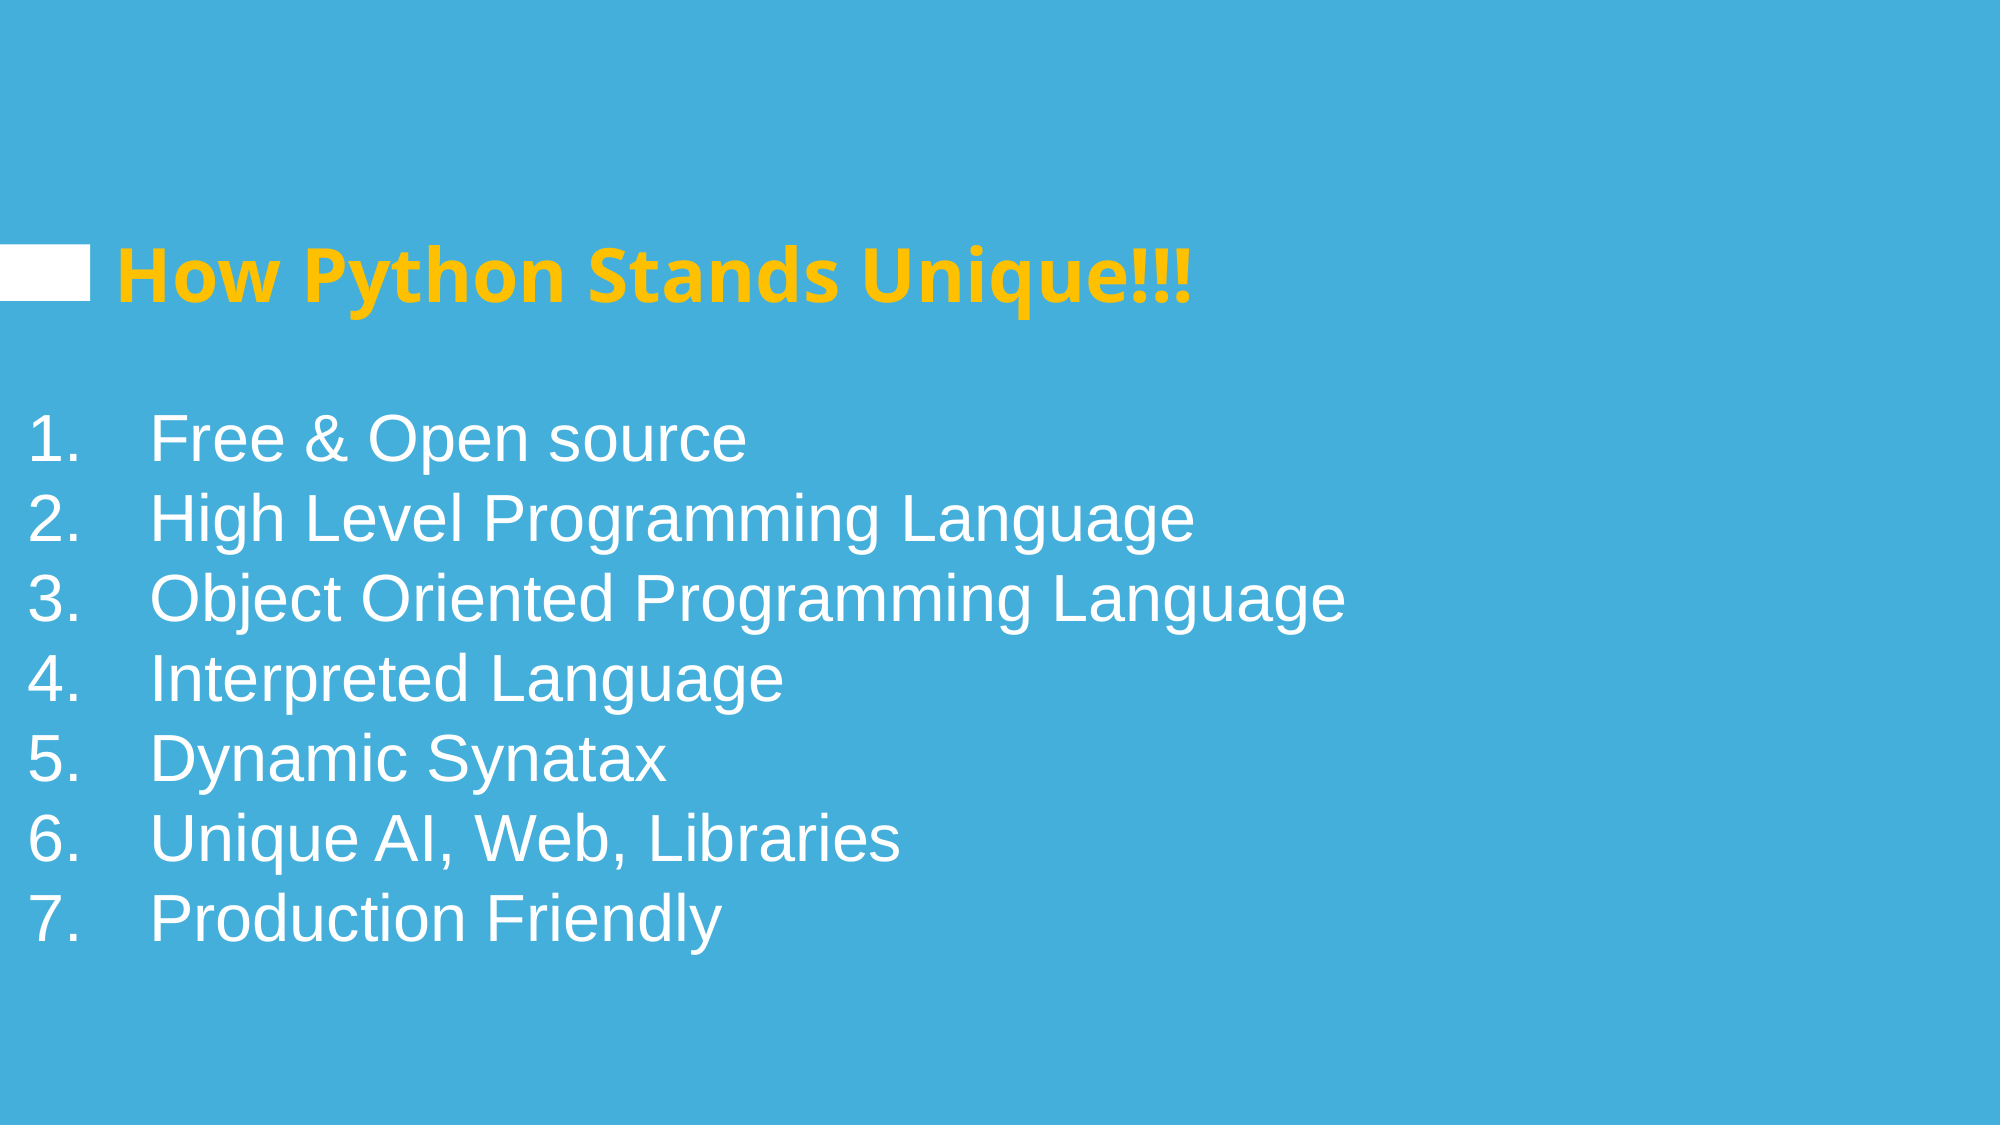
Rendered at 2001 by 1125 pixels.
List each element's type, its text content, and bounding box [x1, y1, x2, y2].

title How Python Stands Unique!!! [99, 97, 1900, 333]
text_box Free & Open source High Level Programming Language Object Oriented Programming Language Interpreted Language Dynamic Synatax Unique AI, Web, Libraries Production Friendly [12, 387, 1975, 1052]
